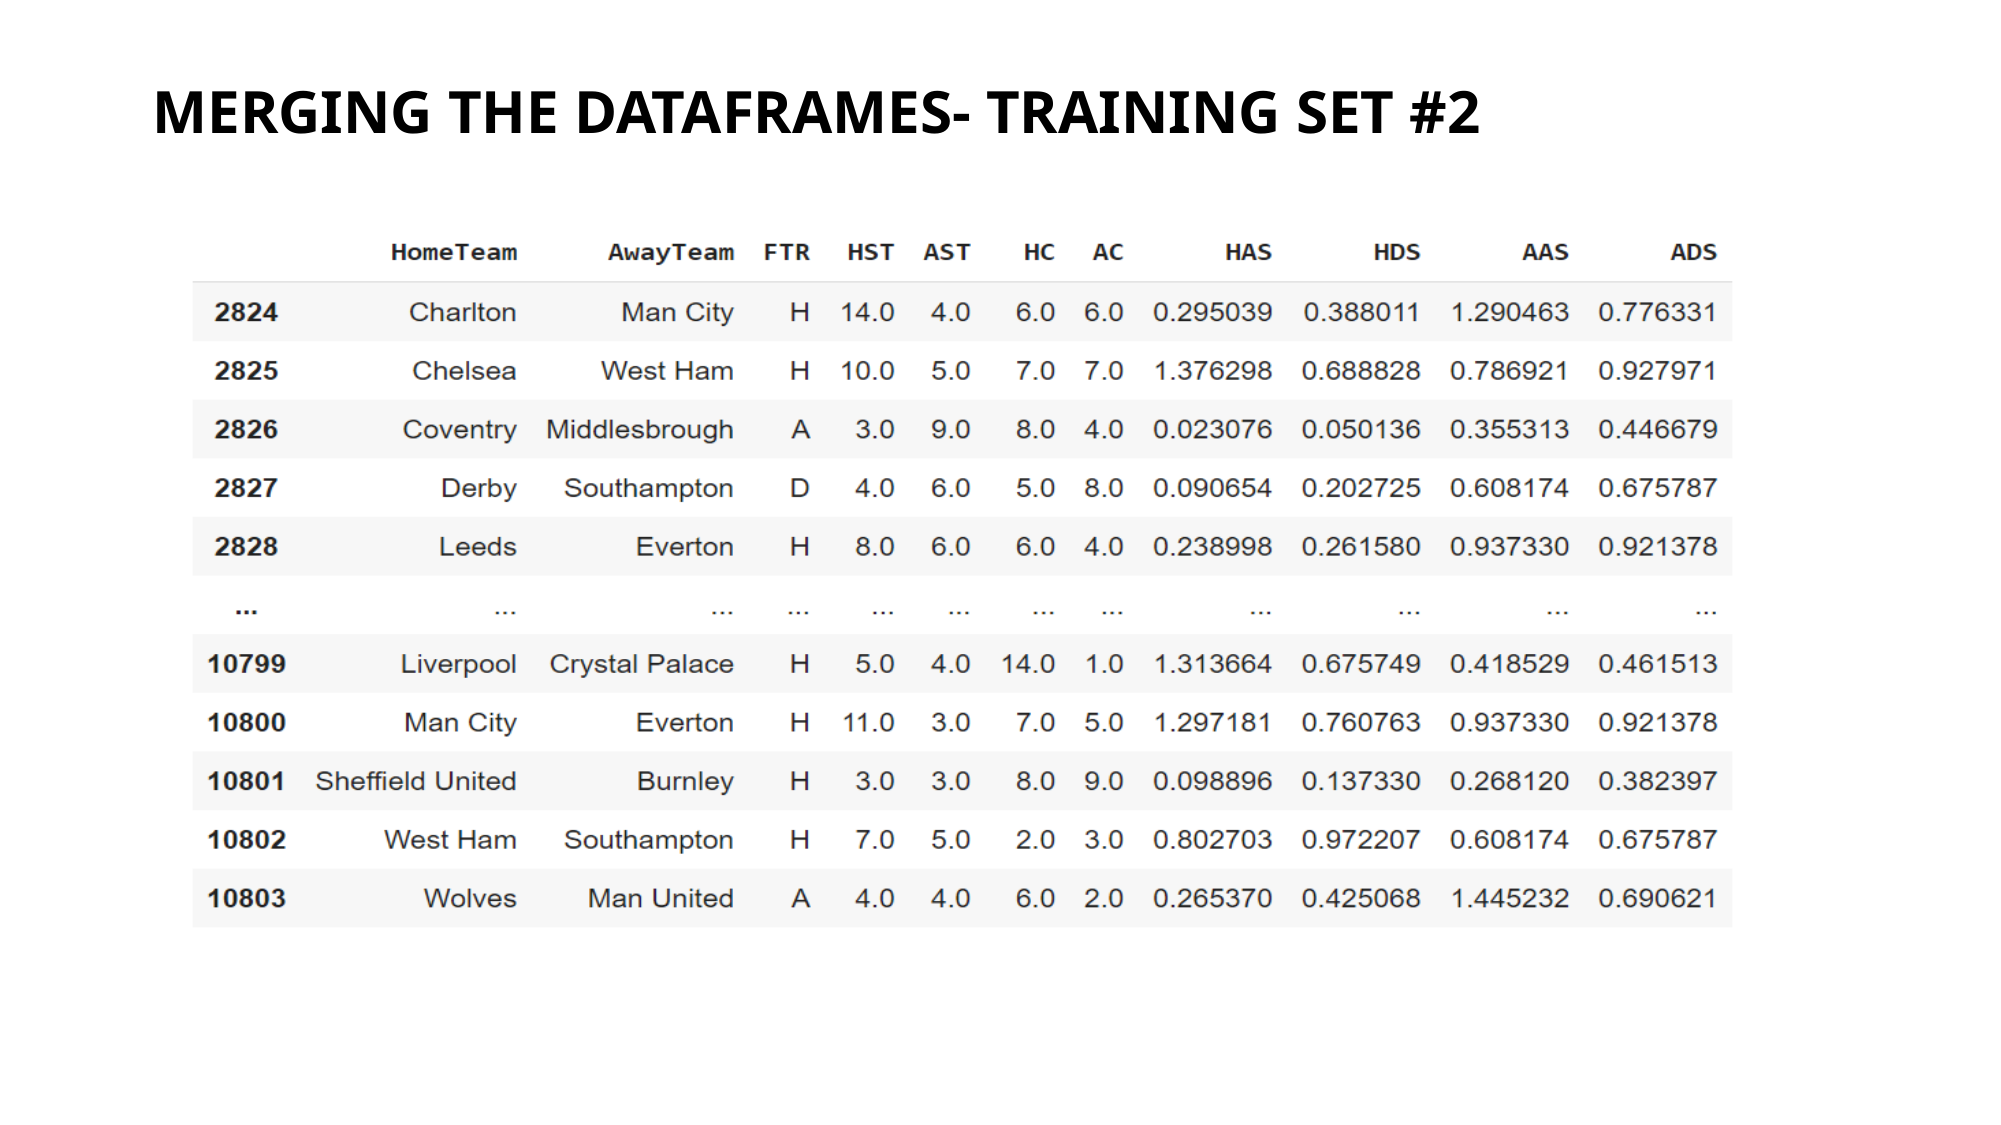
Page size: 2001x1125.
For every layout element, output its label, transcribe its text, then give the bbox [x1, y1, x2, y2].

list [182, 207, 1760, 932]
title MERGING THE DATAFRAMES- TRAINING SET #2 [137, 59, 1863, 171]
